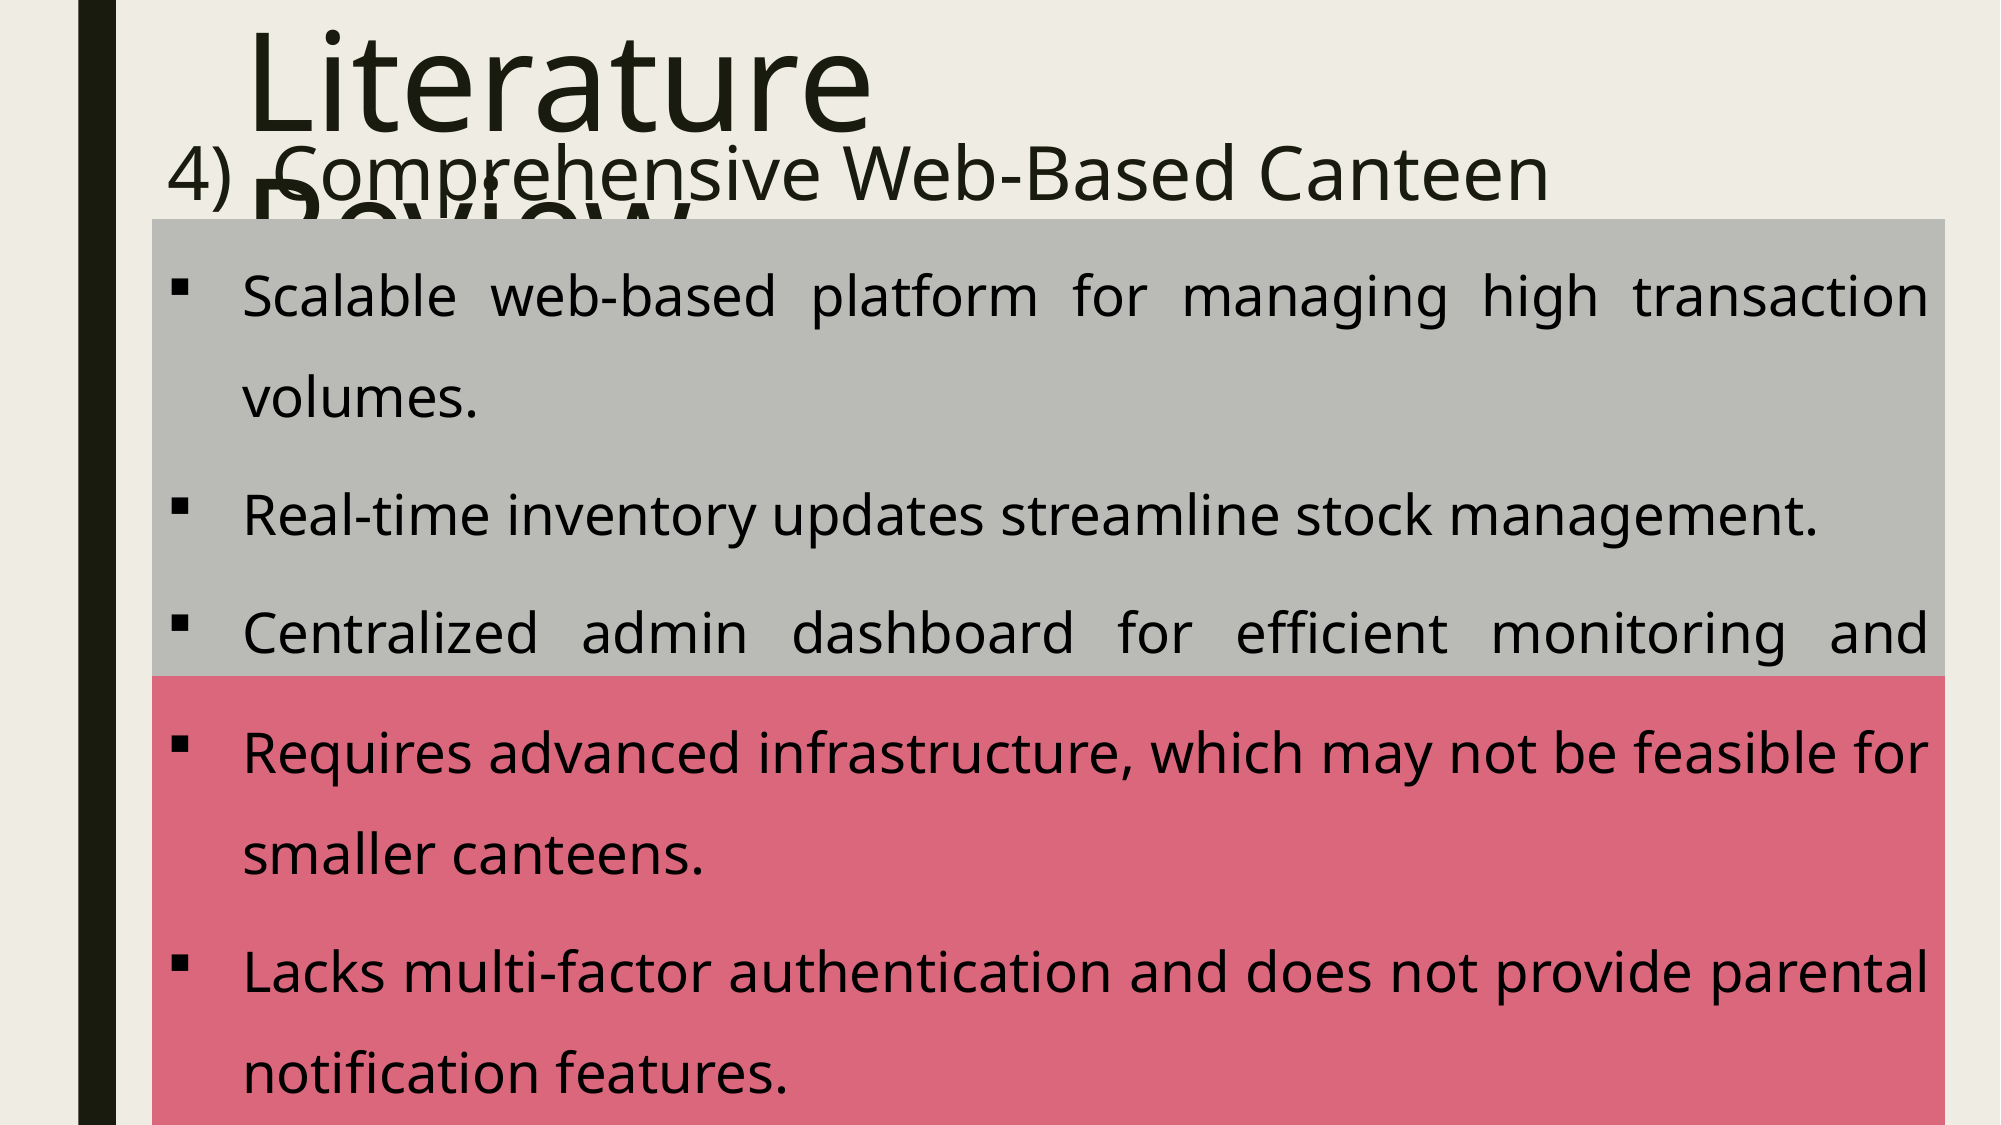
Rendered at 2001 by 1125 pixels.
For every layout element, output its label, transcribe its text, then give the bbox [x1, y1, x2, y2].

text_box Scalable web-based platform for managing high transaction volumes. Real-time inventory updates streamline stock management. Centralized admin dashboard for efficient monitoring and reporting. [152, 218, 1946, 675]
list 4) Comprehensive Web-Based Canteen Food Ordering System [152, 125, 1728, 218]
title Literature Review [228, 6, 1089, 125]
text_box Requires advanced infrastructure, which may not be feasible for smaller canteens. Lacks multi-factor authentication and does not provide parental notification features. [152, 675, 1946, 1125]
